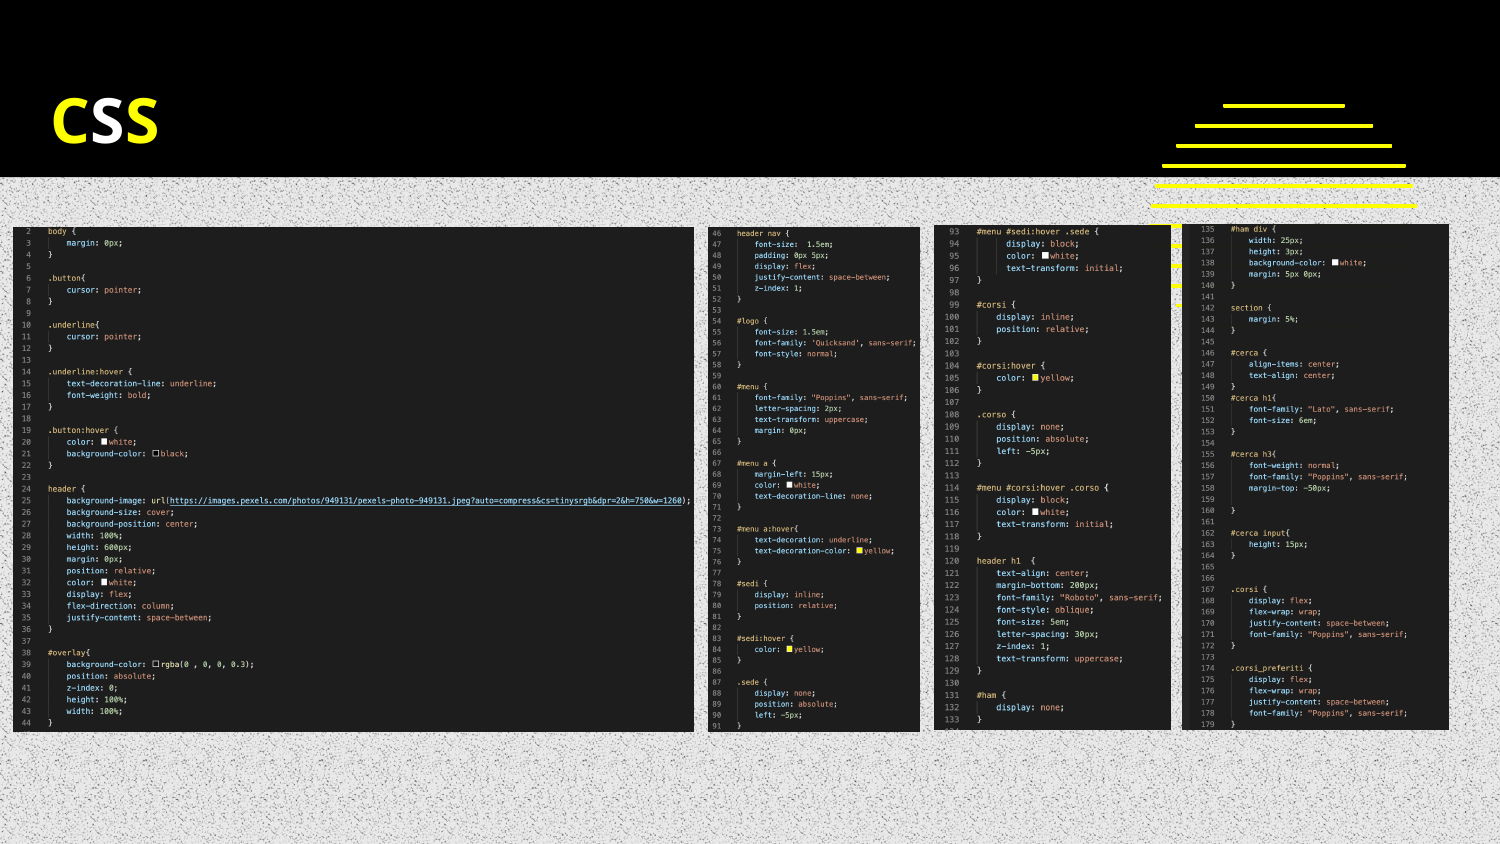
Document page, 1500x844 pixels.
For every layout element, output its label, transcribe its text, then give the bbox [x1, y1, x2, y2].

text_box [1149, 104, 1419, 230]
picture [0, 178, 1500, 844]
title CSS [35, 66, 1300, 161]
